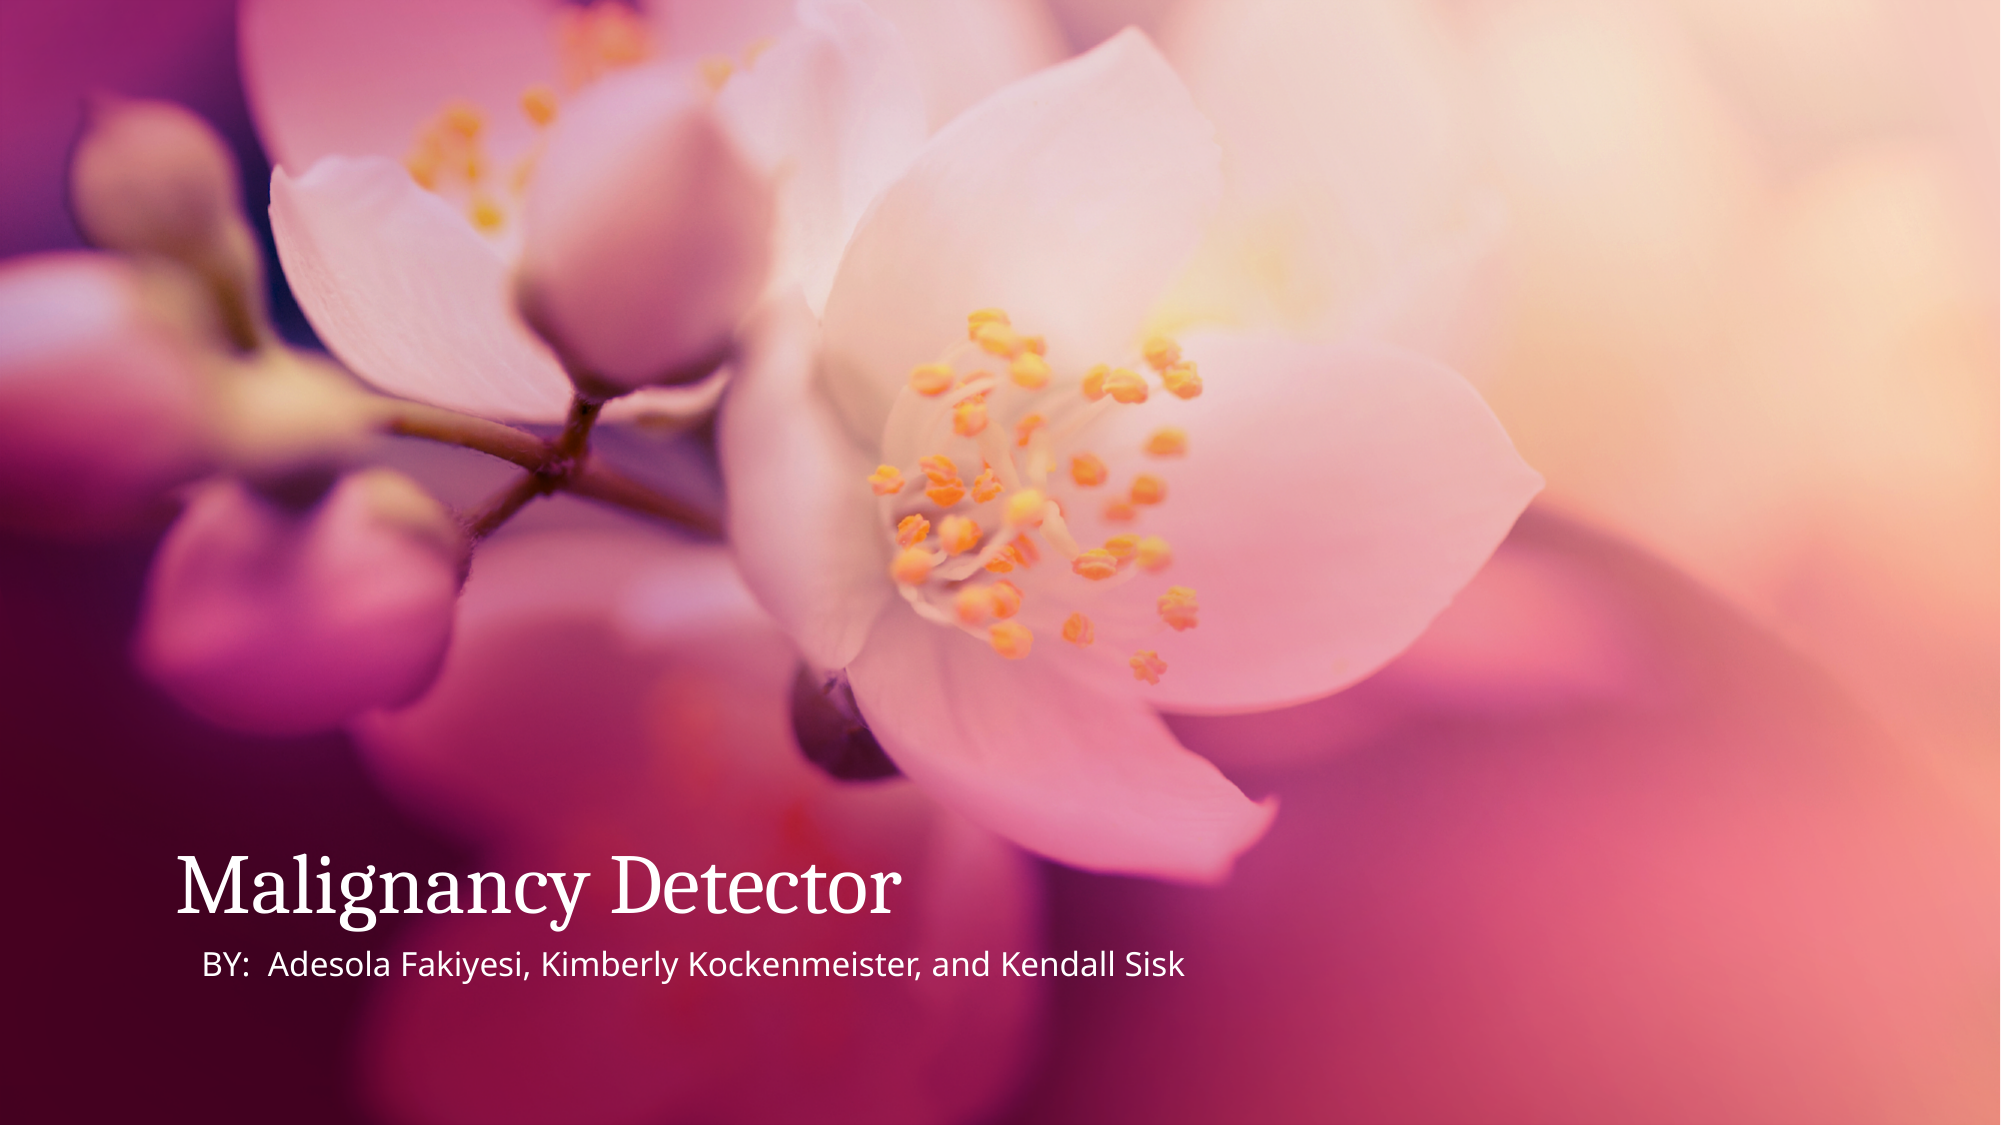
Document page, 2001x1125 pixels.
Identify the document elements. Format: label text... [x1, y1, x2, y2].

picture [0, 0, 2001, 1125]
subtitle BY: Adesola Fakiyesi, Kimberly Kockenmeister, and Kendall Sisk [186, 936, 1612, 1009]
title Malignancy Detector [160, 696, 1586, 937]
